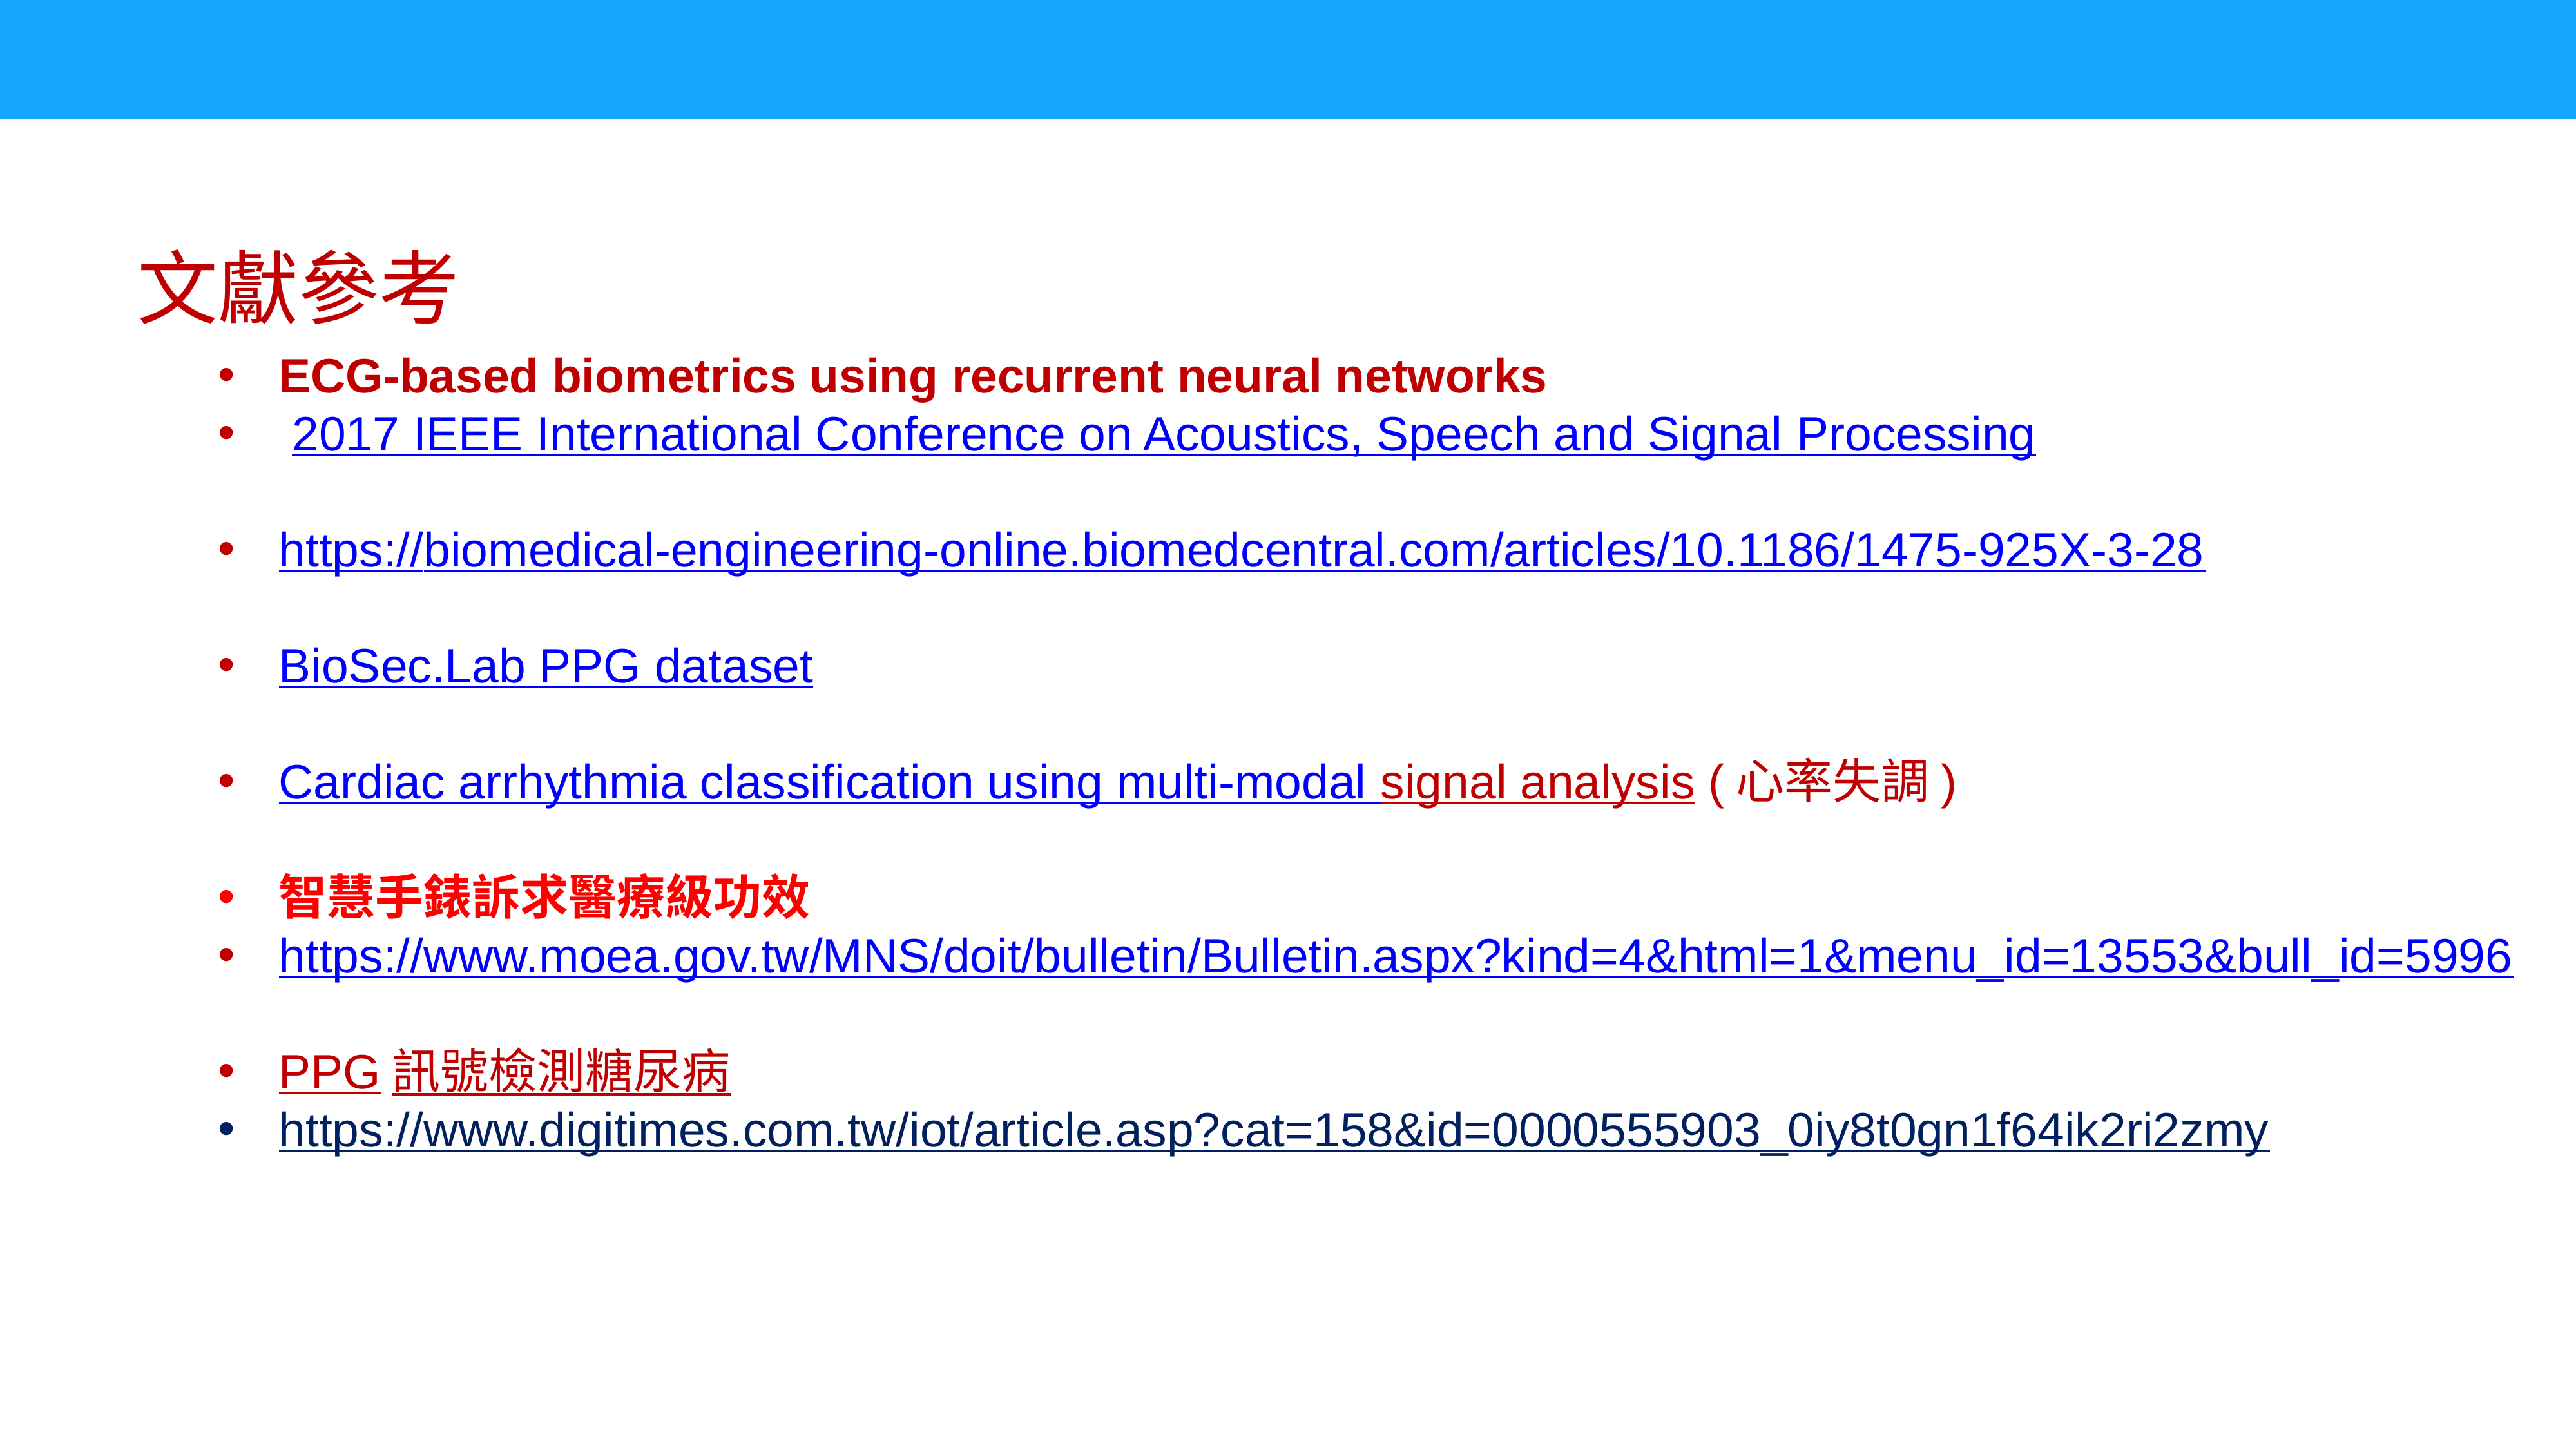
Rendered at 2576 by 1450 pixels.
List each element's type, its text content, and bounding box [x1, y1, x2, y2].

text_box ECG-based biometrics using recurrent neural networks 2017 IEEE International Conference on Acoustics, Speech and Signal Processing https://biomedical-engineering-online.biomedcentral.com/articles/10.1186/1475-925X-3-28 BioSec.Lab PPG dataset Cardiac arrhythmia classification using multi-modal signal analysis (心率失調) 智慧手錶訴求醫療級功效 https://www.moea.gov.tw/MNS/doit/bulletin/Bulletin.aspx?kind=4&html=1&menu_id=13553&bull_id=5996 PPG訊號檢測糖尿病 https://www.digitimes.com.tw/iot/article.asp?cat=158&id=0000555903_0iy8t0gn1f64ik2ri2zmy [209, 340, 2576, 1450]
text_box 文獻參考 [132, 232, 465, 340]
